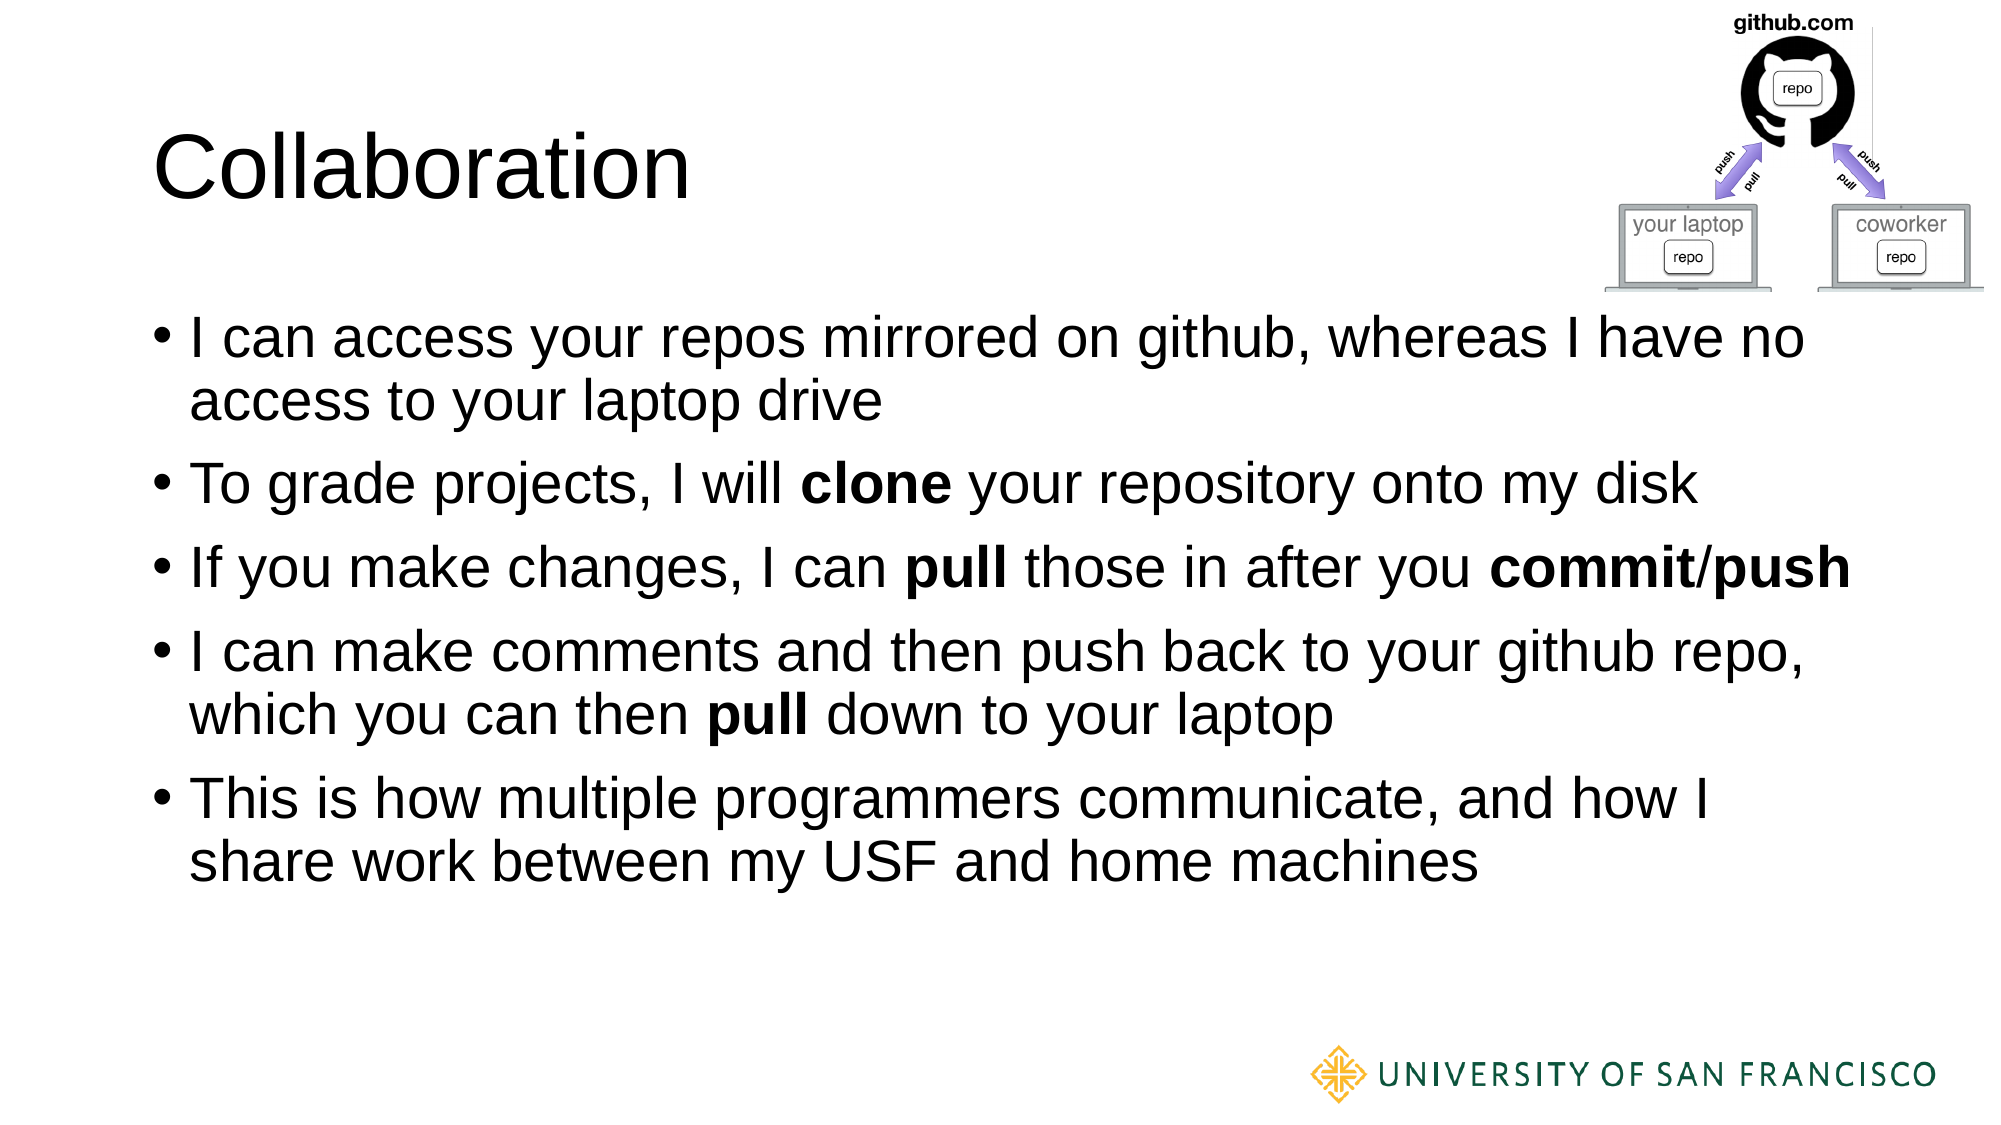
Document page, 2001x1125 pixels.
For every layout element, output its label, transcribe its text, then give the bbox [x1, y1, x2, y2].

picture [1604, 4, 1984, 292]
list I can access your repos mirrored on github, whereas I have no access to your laptop drive To grade projects, I will clone your repository onto my disk If you make changes, I can pull those in after you commit/push I can make comments and then push back to your github repo, which you can then pull down to your laptop This is how multiple programmers communicate, and how I share work between my USF and home machines [137, 299, 1875, 1014]
title Collaboration [137, 59, 1604, 278]
